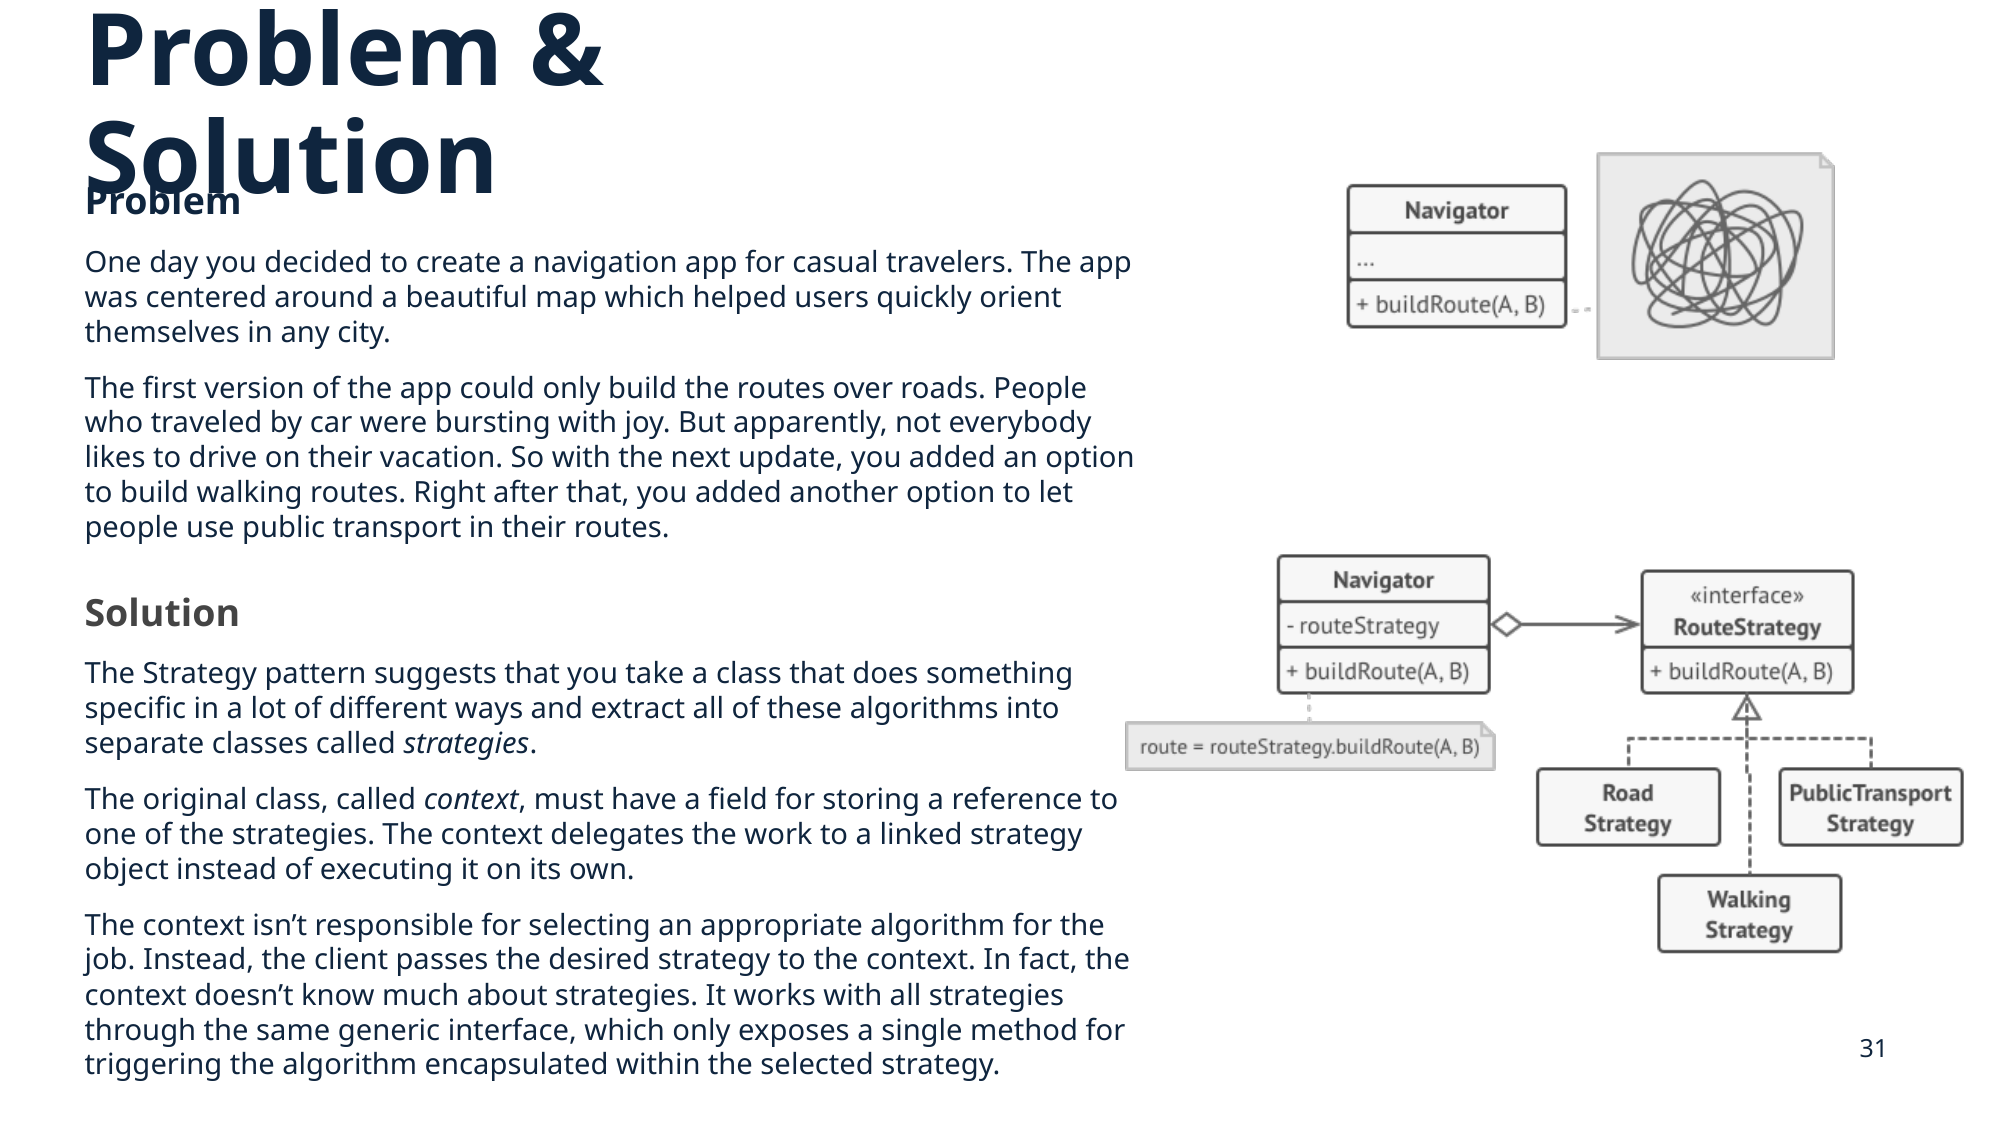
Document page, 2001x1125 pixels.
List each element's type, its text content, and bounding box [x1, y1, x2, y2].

slide_number 31 [1836, 1020, 1912, 1080]
picture [1112, 541, 1976, 967]
picture [1333, 139, 1849, 374]
title Problem & Solution [69, 22, 1000, 169]
list Problem One day you decided to create a navigation app for casual travelers. The app was centered around a beautiful map which helped users quickly orient themselves in any city. The first version of the app could only build the routes over roads. People who traveled by car were bursting with joy. But apparently, not everybody likes to drive on their vacation. So with the next update, you added an option to build walking routes. Right after that, you added another option to let people use public transport in their routes. Solution The Strategy pattern suggests that you take a class that does something specific in a lot of different ways and extract all of these algorithms into separate classes called strategies. The original class, called context, must have a field for storing a reference to one of the strategies. The context delegates the work to a linked strategy object instead of executing it on its own. The context isn’t responsible for selecting an appropriate algorithm for the job. Instead, the client passes the desired strategy to the context. In fact, the context doesn’t know much about strategies. It works with all strategies through the same generic interface, which only exposes a single method for triggering the algorithm encapsulated within the selected strategy. [69, 169, 1155, 1080]
